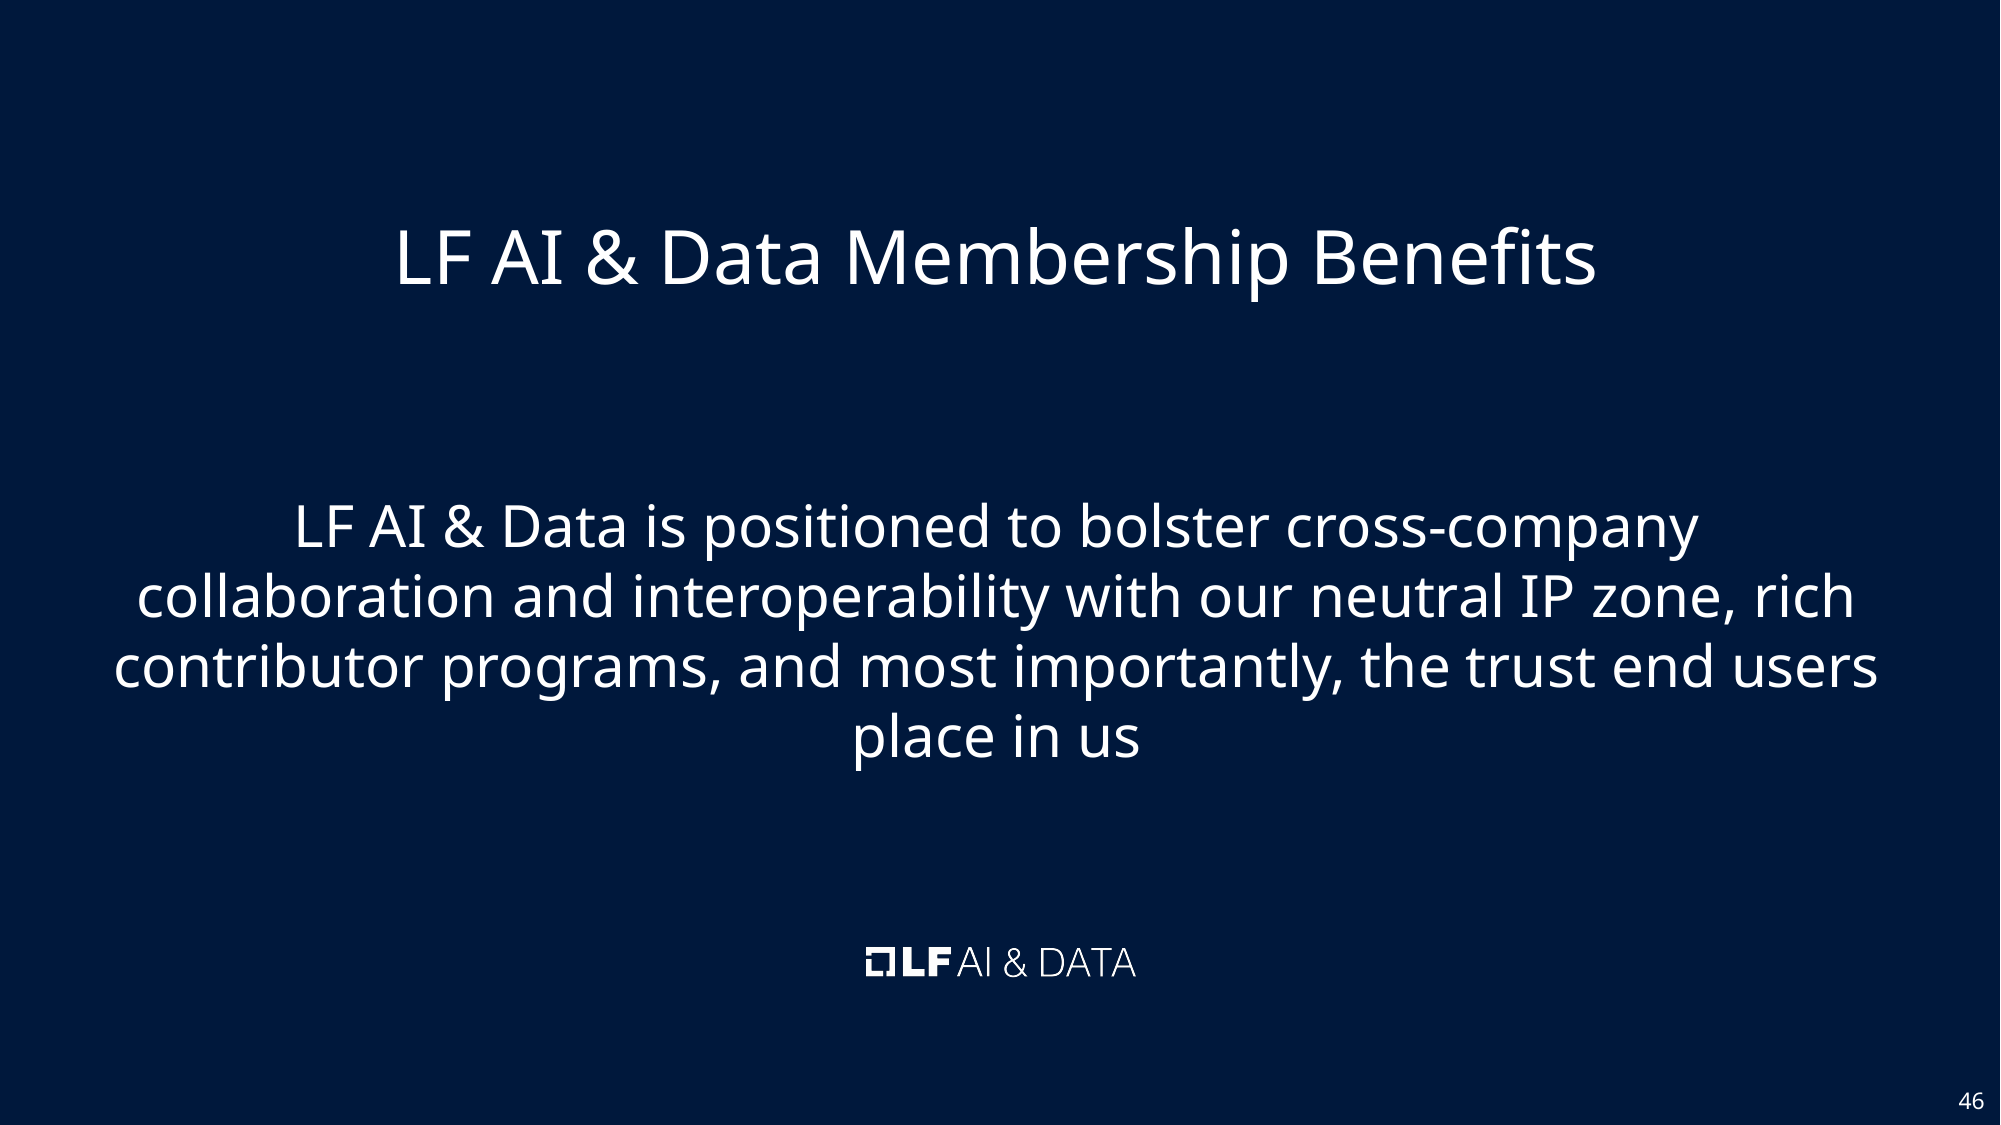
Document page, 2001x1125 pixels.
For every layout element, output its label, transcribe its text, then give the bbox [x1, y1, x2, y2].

slide_number ‹#› [1939, 1080, 2000, 1125]
picture [860, 943, 1140, 982]
title LF AI & Data Membership Benefits [96, 151, 1897, 369]
list LF AI & Data is positioned to bolster cross-company collaboration and interoperability with our neutral IP zone, rich contributor programs, and most importantly, the trust end users place in us [96, 373, 1897, 884]
